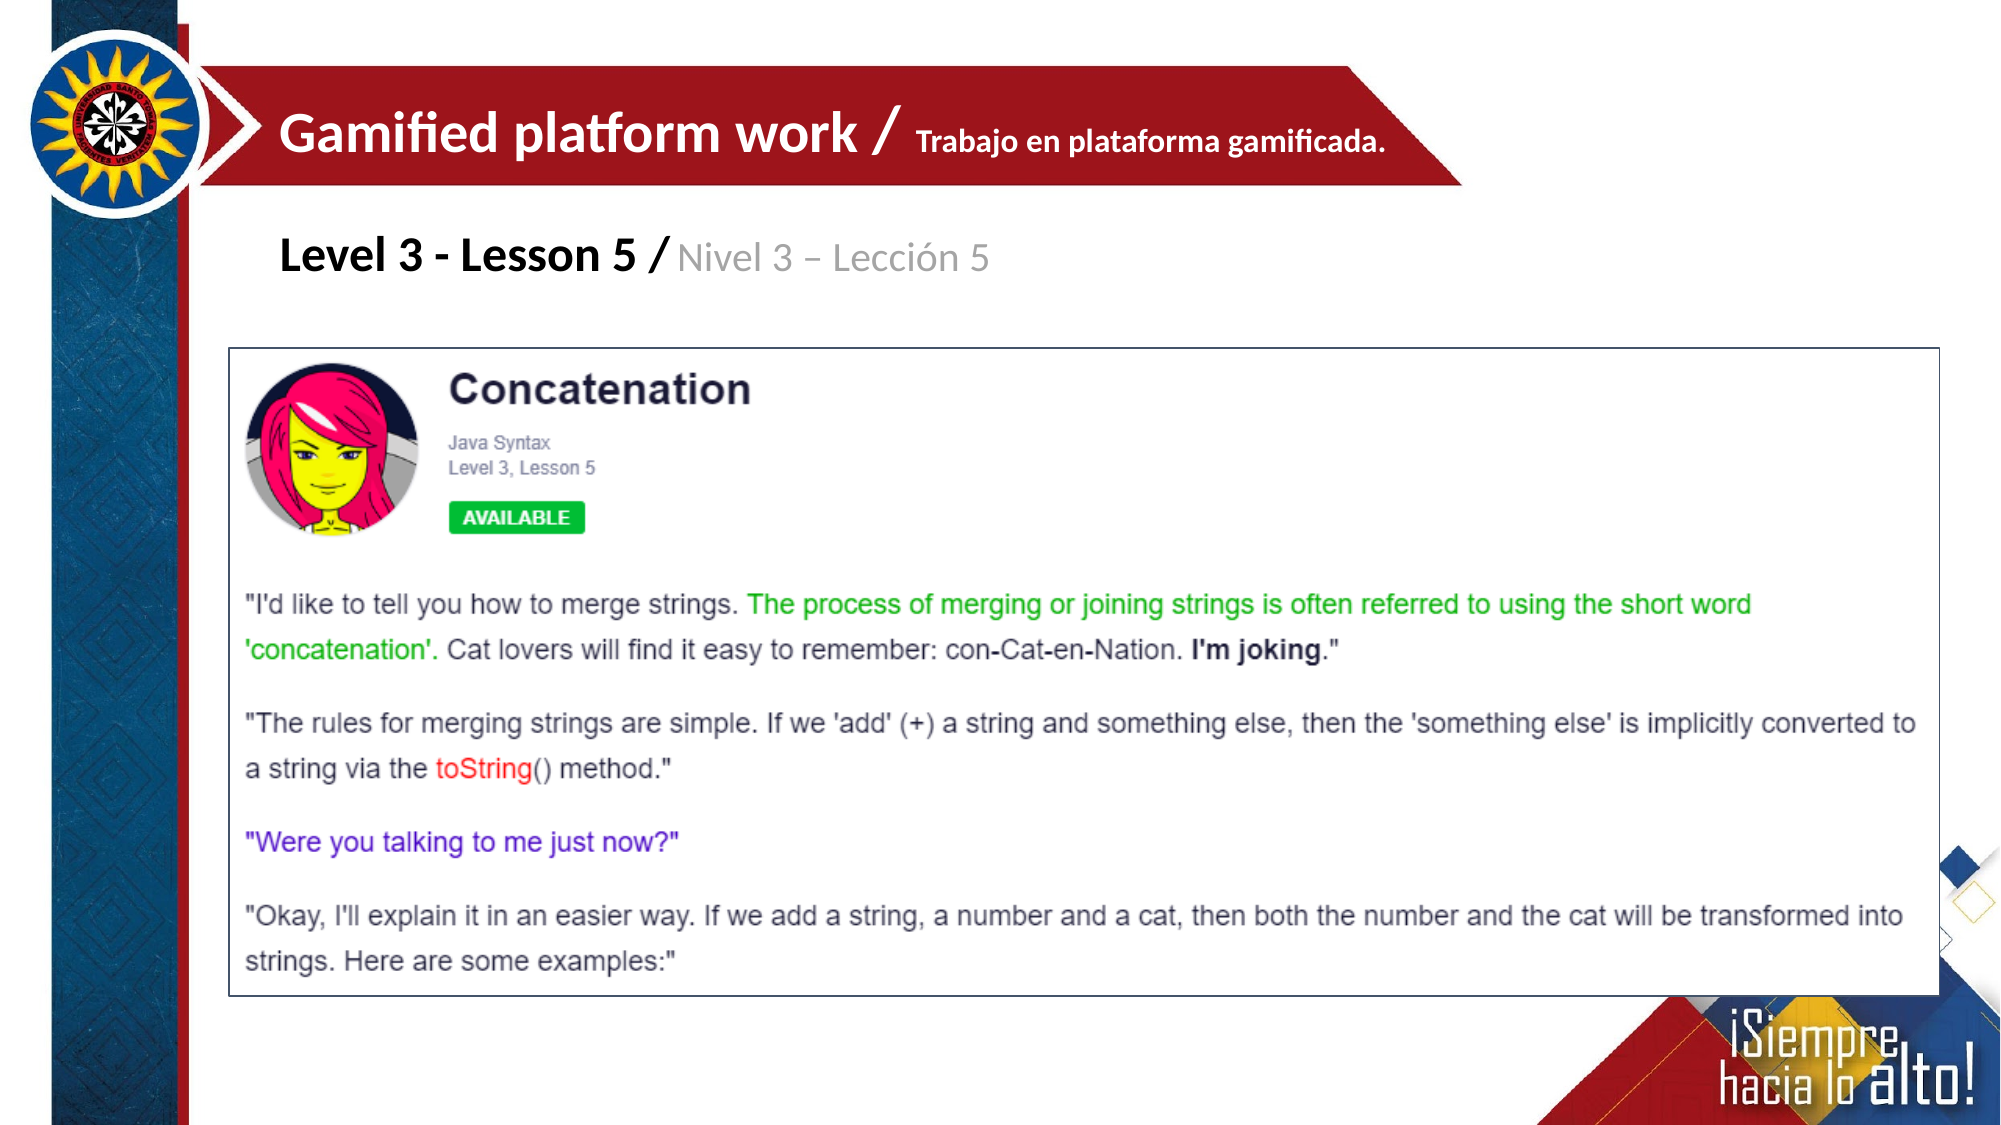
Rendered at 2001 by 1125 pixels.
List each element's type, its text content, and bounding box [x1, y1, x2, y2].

picture [0, 0, 2001, 1125]
text_box Level 3 - Lesson 5 / Nivel 3 – Lección 5 [264, 213, 1839, 290]
text_box Gamified platform work / Trabajo en plataforma gamificada. [264, 78, 1462, 174]
